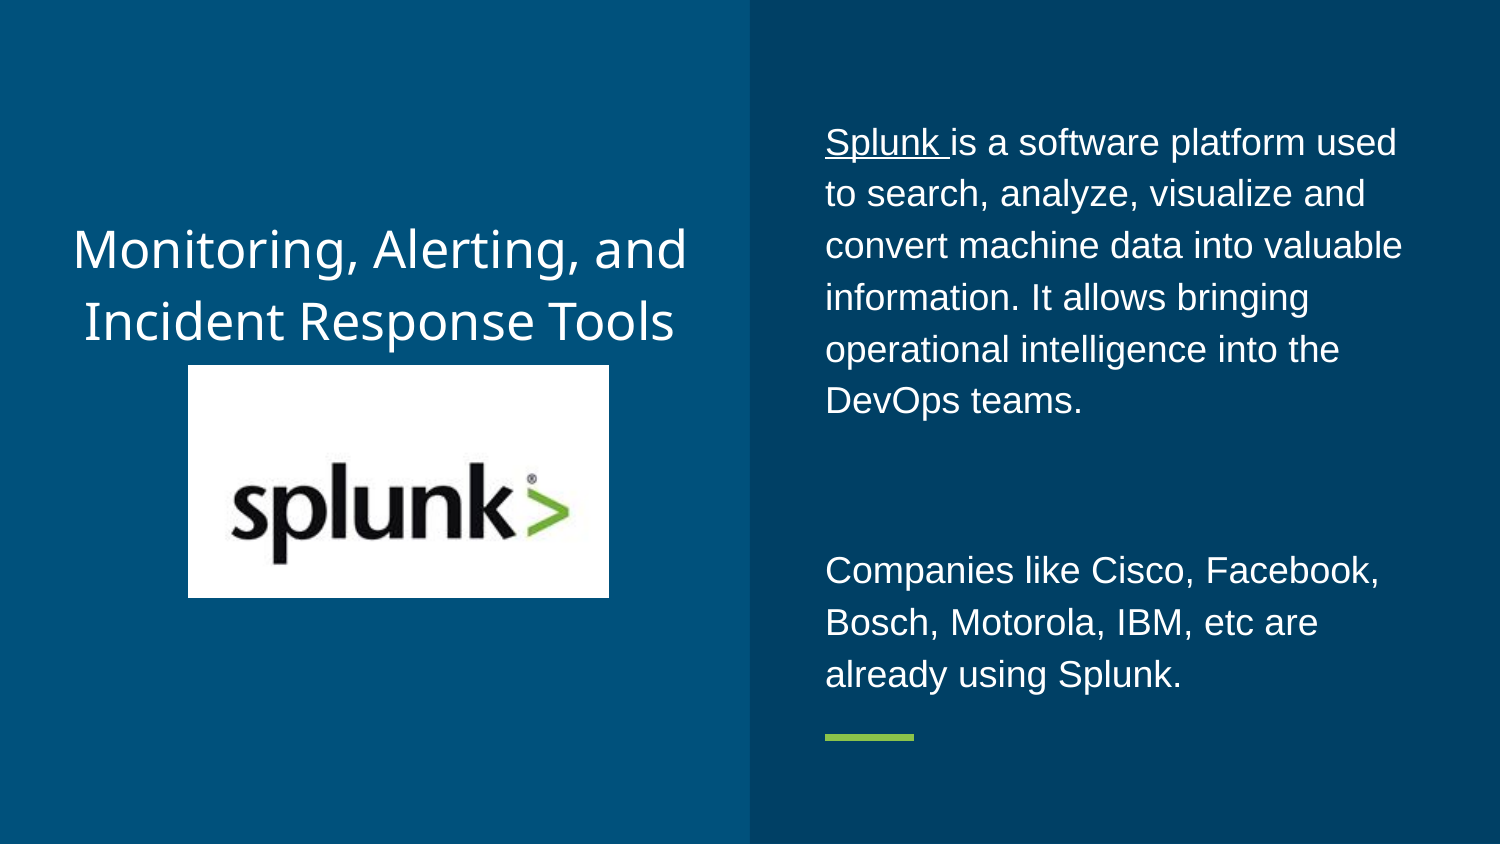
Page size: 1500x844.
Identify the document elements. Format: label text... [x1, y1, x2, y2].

title Monitoring, Alerting, and Incident Response Tools [48, 118, 713, 366]
picture [189, 366, 608, 597]
list Splunk is a software platform used to search, analyze, visualize and convert machine data into valuable information. It allows bringing operational intelligence into the DevOps teams. Companies like Cisco, Facebook, Bosch, Motorola, IBM, etc are already using Splunk. [810, 60, 1440, 746]
